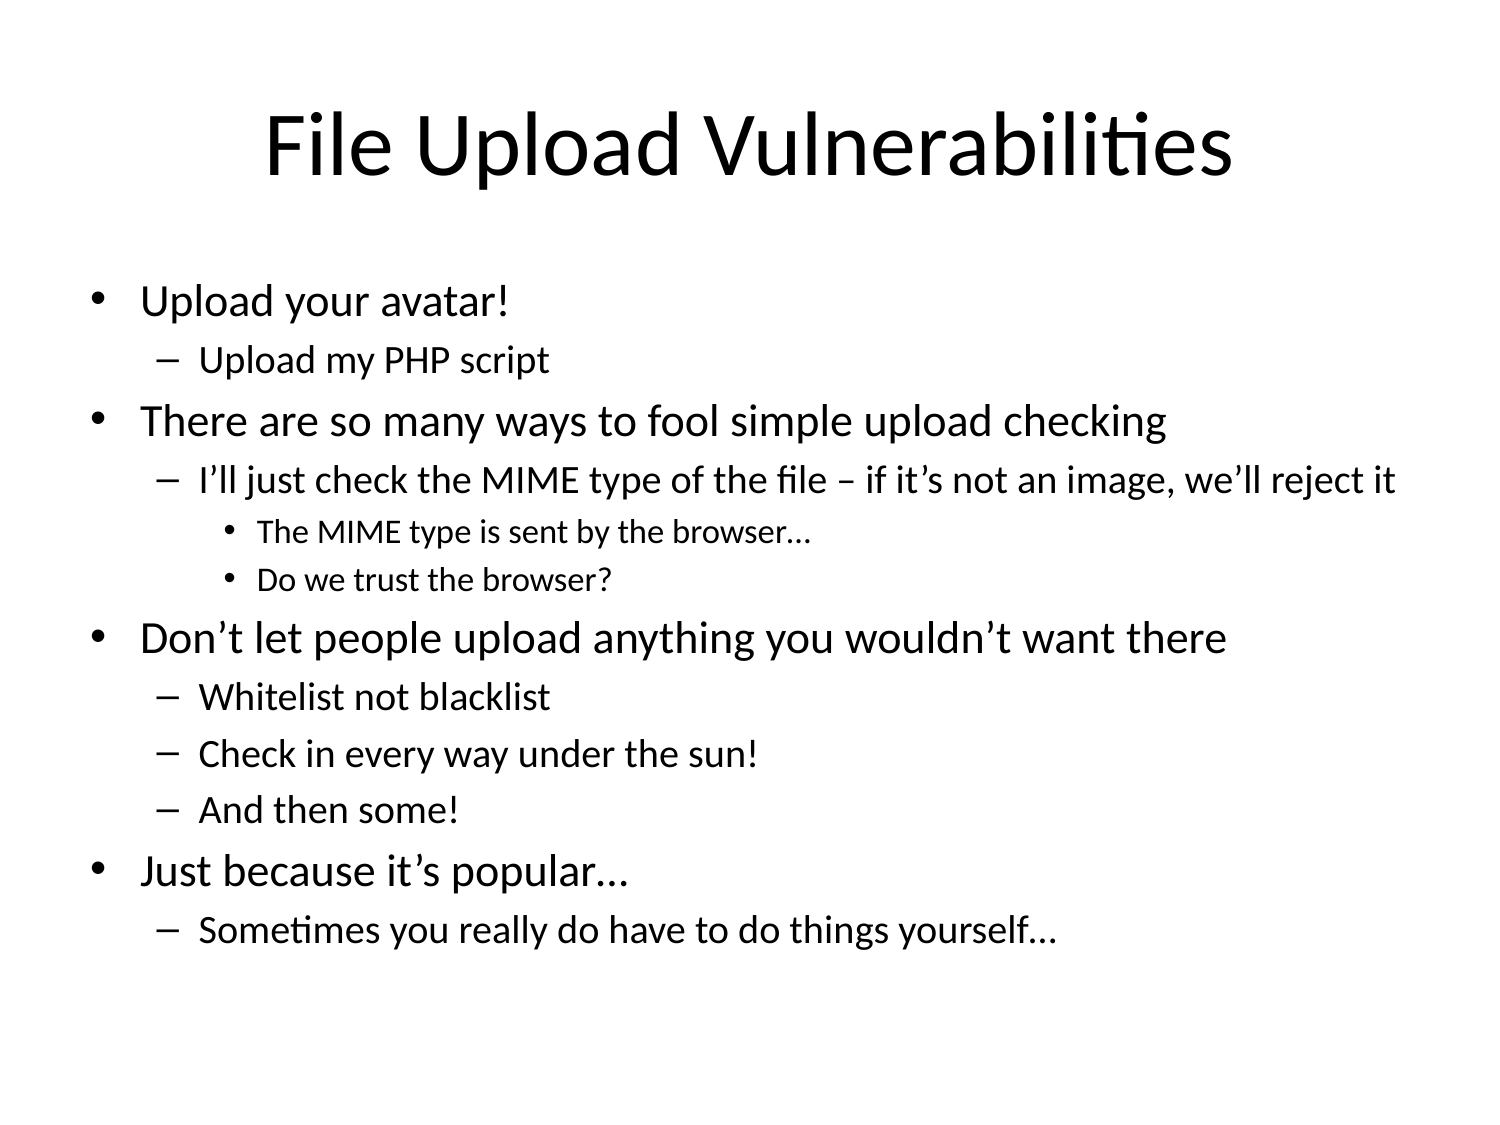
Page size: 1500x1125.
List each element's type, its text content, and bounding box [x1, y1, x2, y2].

title File Upload Vulnerabilities [75, 45, 1425, 233]
list Upload your avatar! Upload my PHP script There are so many ways to fool simple upload checking I’ll just check the MIME type of the file – if it’s not an image, we’ll reject it The MIME type is sent by the browser… Do we trust the browser? Don’t let people upload anything you wouldn’t want there Whitelist not blacklist Check in every way under the sun! And then some! Just because it’s popular… Sometimes you really do have to do things yourself… [75, 262, 1425, 1005]
